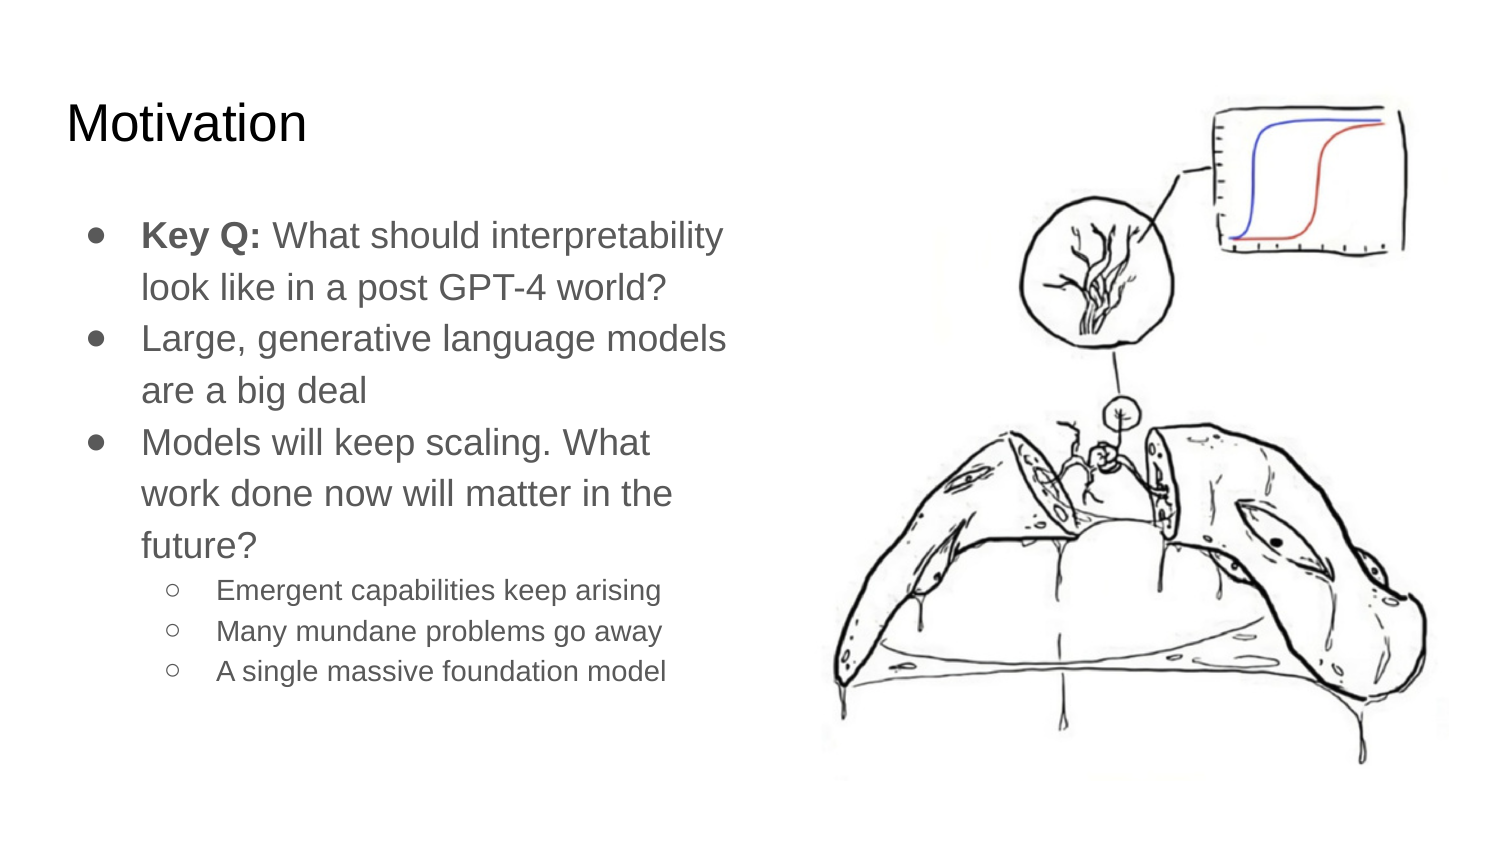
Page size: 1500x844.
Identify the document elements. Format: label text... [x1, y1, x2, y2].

title Motivation [51, 72, 791, 167]
list Key Q: What should interpretability look like in a post GPT-4 world? Large, generative language models are a big deal Models will keep scaling. What work done now will matter in the future? Emergent capabilities keep arising Many mundane problems go away A single massive foundation model [51, 189, 750, 750]
picture [796, 62, 1450, 781]
